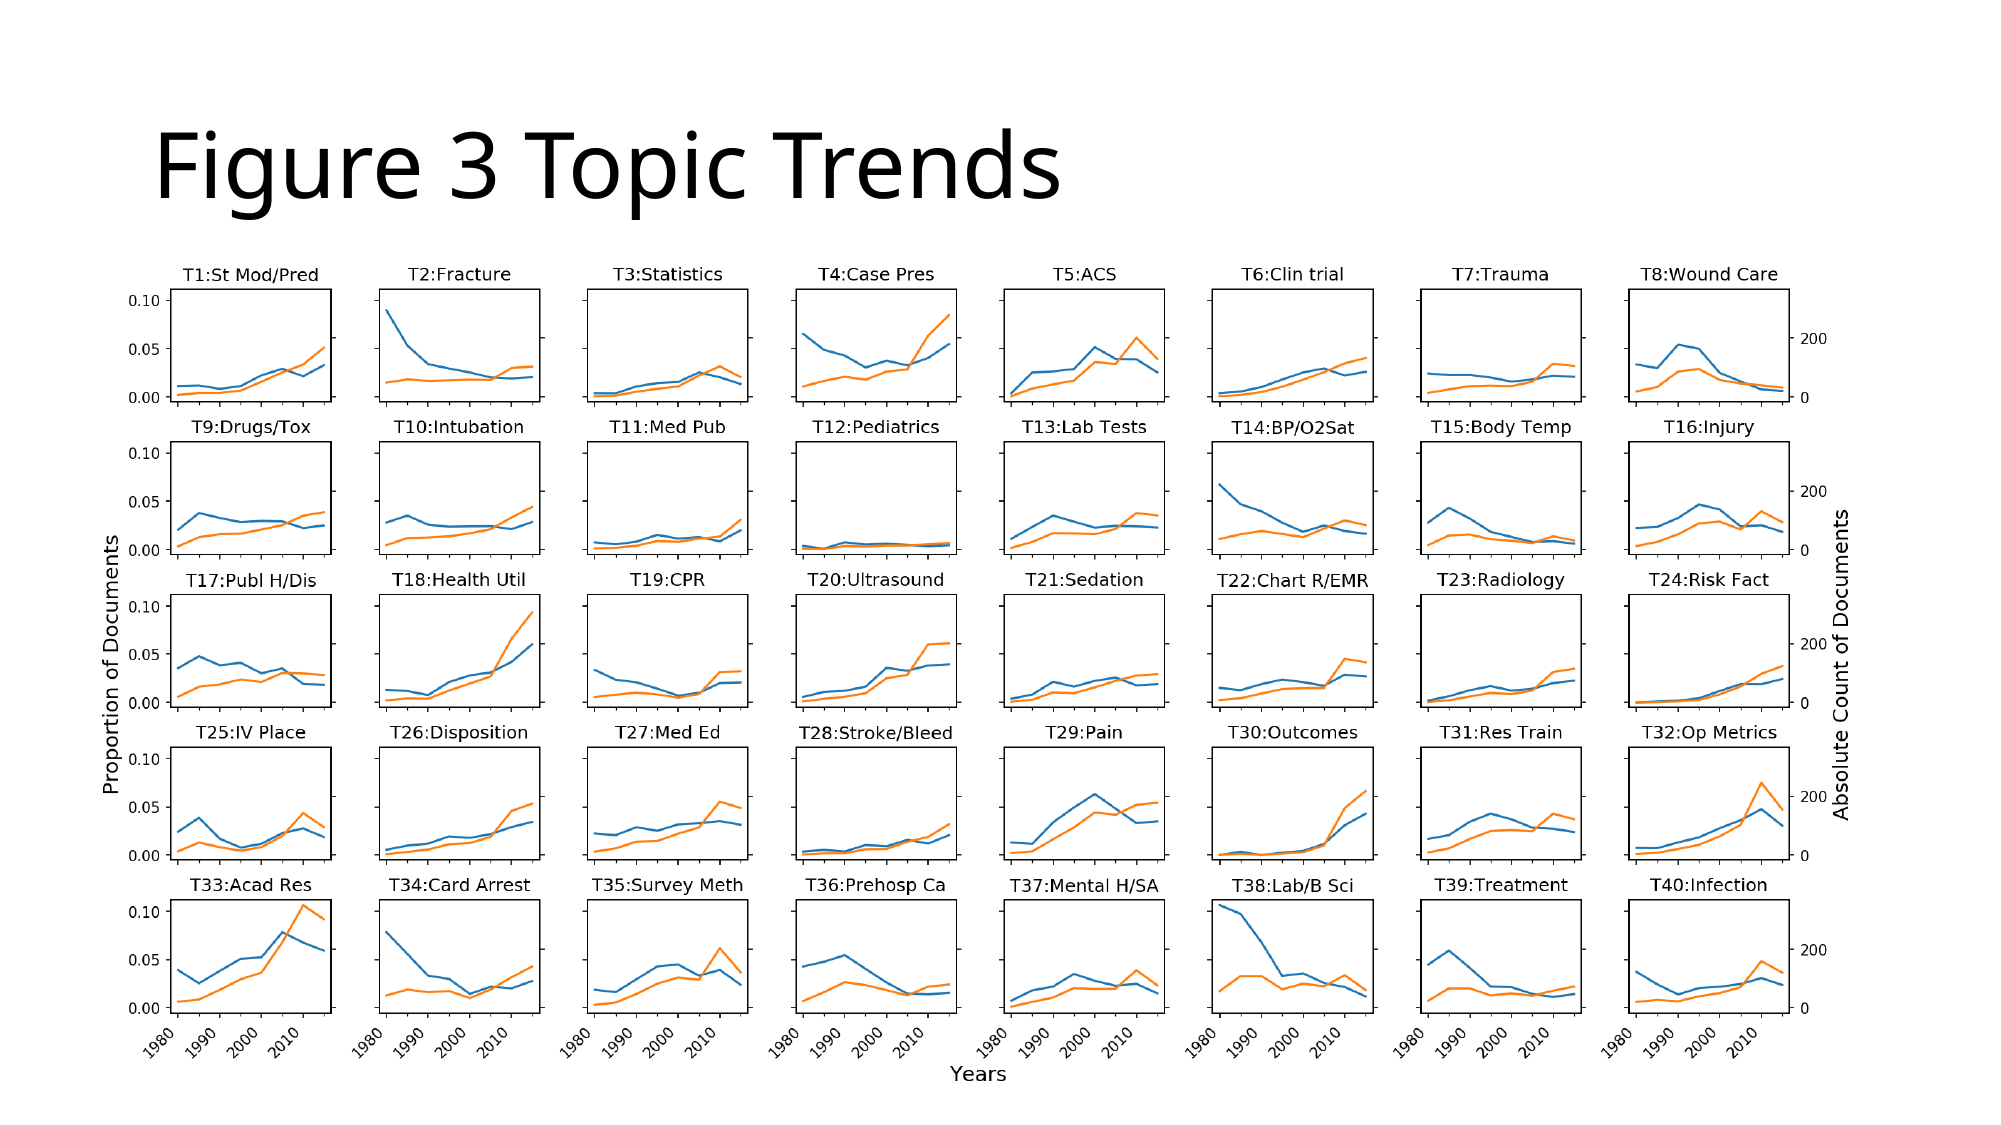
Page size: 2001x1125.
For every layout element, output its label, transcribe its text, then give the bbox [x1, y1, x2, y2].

picture [92, 256, 1863, 1095]
title Figure 3 Topic Trends [137, 59, 1863, 256]
